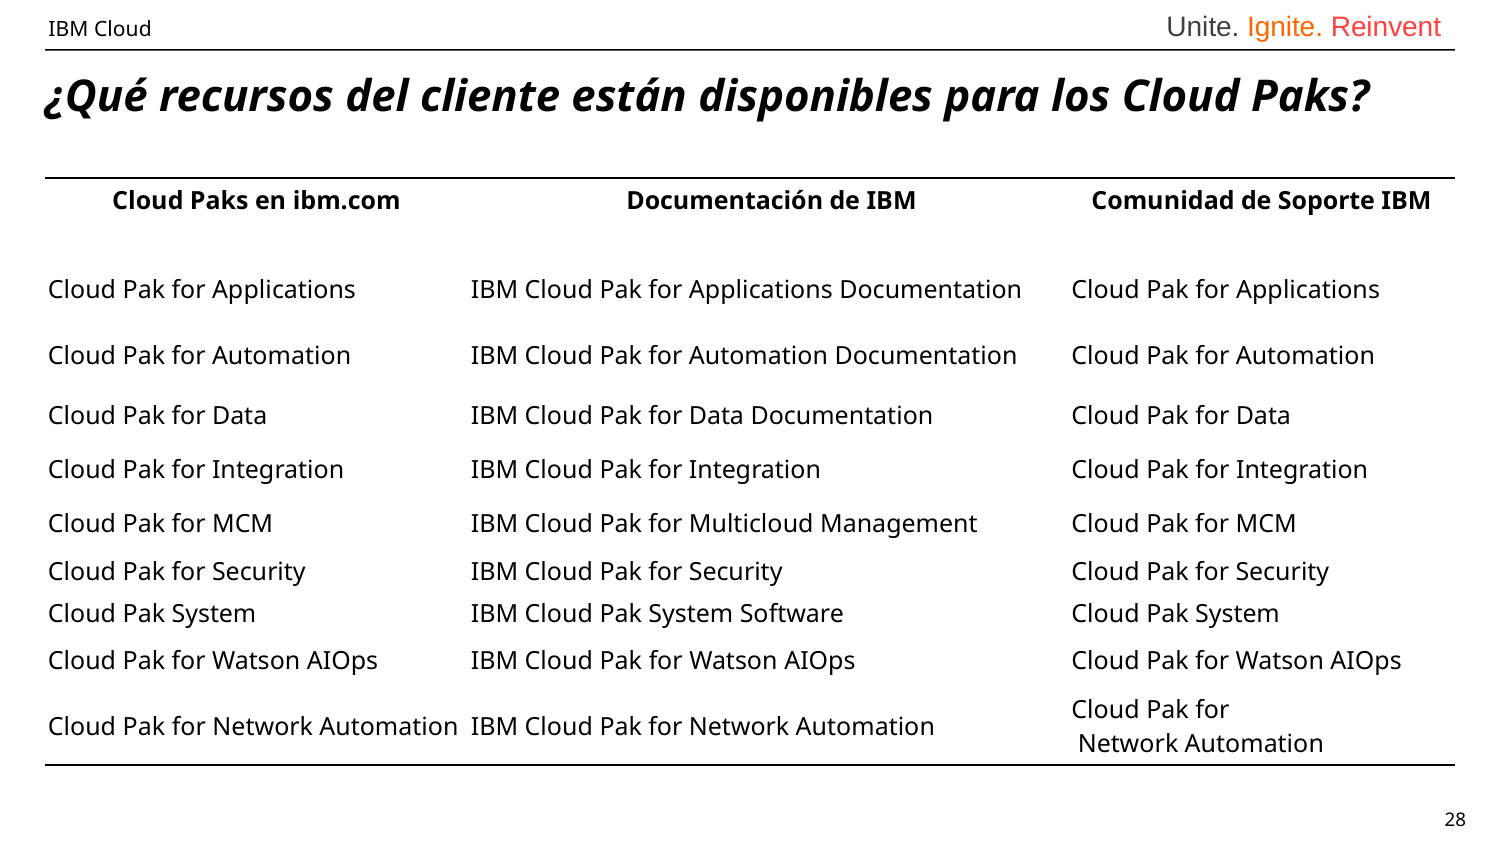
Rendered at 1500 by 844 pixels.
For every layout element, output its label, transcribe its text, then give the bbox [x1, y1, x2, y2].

table_header Cloud Paks en ibm.com [45, 179, 468, 256]
table_header Comunidad de Soporte IBM [1069, 179, 1455, 256]
table_cell Cloud Pak for Watson AIOps [45, 633, 468, 687]
table_cell Cloud Pak for Security [1069, 550, 1455, 591]
table_cell Cloud Pak for Security [45, 550, 468, 591]
table_cell Cloud Pak for Automation [45, 322, 468, 388]
table_cell IBM Cloud Pak for Applications Documentation [468, 256, 1069, 322]
table_cell IBM Cloud Pak for Security [468, 550, 1069, 591]
table_cell Cloud Pak for Watson AIOps [1069, 633, 1455, 687]
table_cell IBM Cloud Pak for Multicloud Management [468, 496, 1069, 550]
table_cell Cloud Pak System [1069, 591, 1455, 633]
table_cell Cloud Pak for Applications [45, 256, 468, 322]
table_cell Cloud Pak for Network Automation [45, 687, 468, 764]
table_cell Cloud Pak for Applications [1069, 256, 1455, 322]
table_cell Cloud Pak System [45, 591, 468, 633]
table_cell IBM Cloud Pak for Automation Documentation [468, 322, 1069, 388]
table_cell Cloud Pak for MCM [1069, 496, 1455, 550]
table_cell Cloud Pak for Network Automation [1069, 687, 1455, 764]
table_cell Cloud Pak for Data [1069, 388, 1455, 442]
table_header Documentación de IBM [468, 179, 1069, 256]
table_cell IBM Cloud Pak for Network Automation [468, 687, 1069, 764]
title ¿Qué recursos del cliente están disponibles para los Cloud Paks? [45, 60, 1455, 164]
table_cell Cloud Pak for Integration [45, 442, 468, 496]
table_cell Cloud Pak for Data [45, 388, 468, 442]
table_cell IBM Cloud Pak for Watson AIOps [468, 633, 1069, 687]
table_cell Cloud Pak for Integration [1069, 442, 1455, 496]
table_cell IBM Cloud Pak for Integration [468, 442, 1069, 496]
table_cell IBM Cloud Pak for Data Documentation [468, 388, 1069, 442]
table_cell Cloud Pak for MCM [45, 496, 468, 550]
table_cell IBM Cloud Pak System Software [468, 591, 1069, 633]
table_cell Cloud Pak for Automation [1069, 322, 1455, 388]
